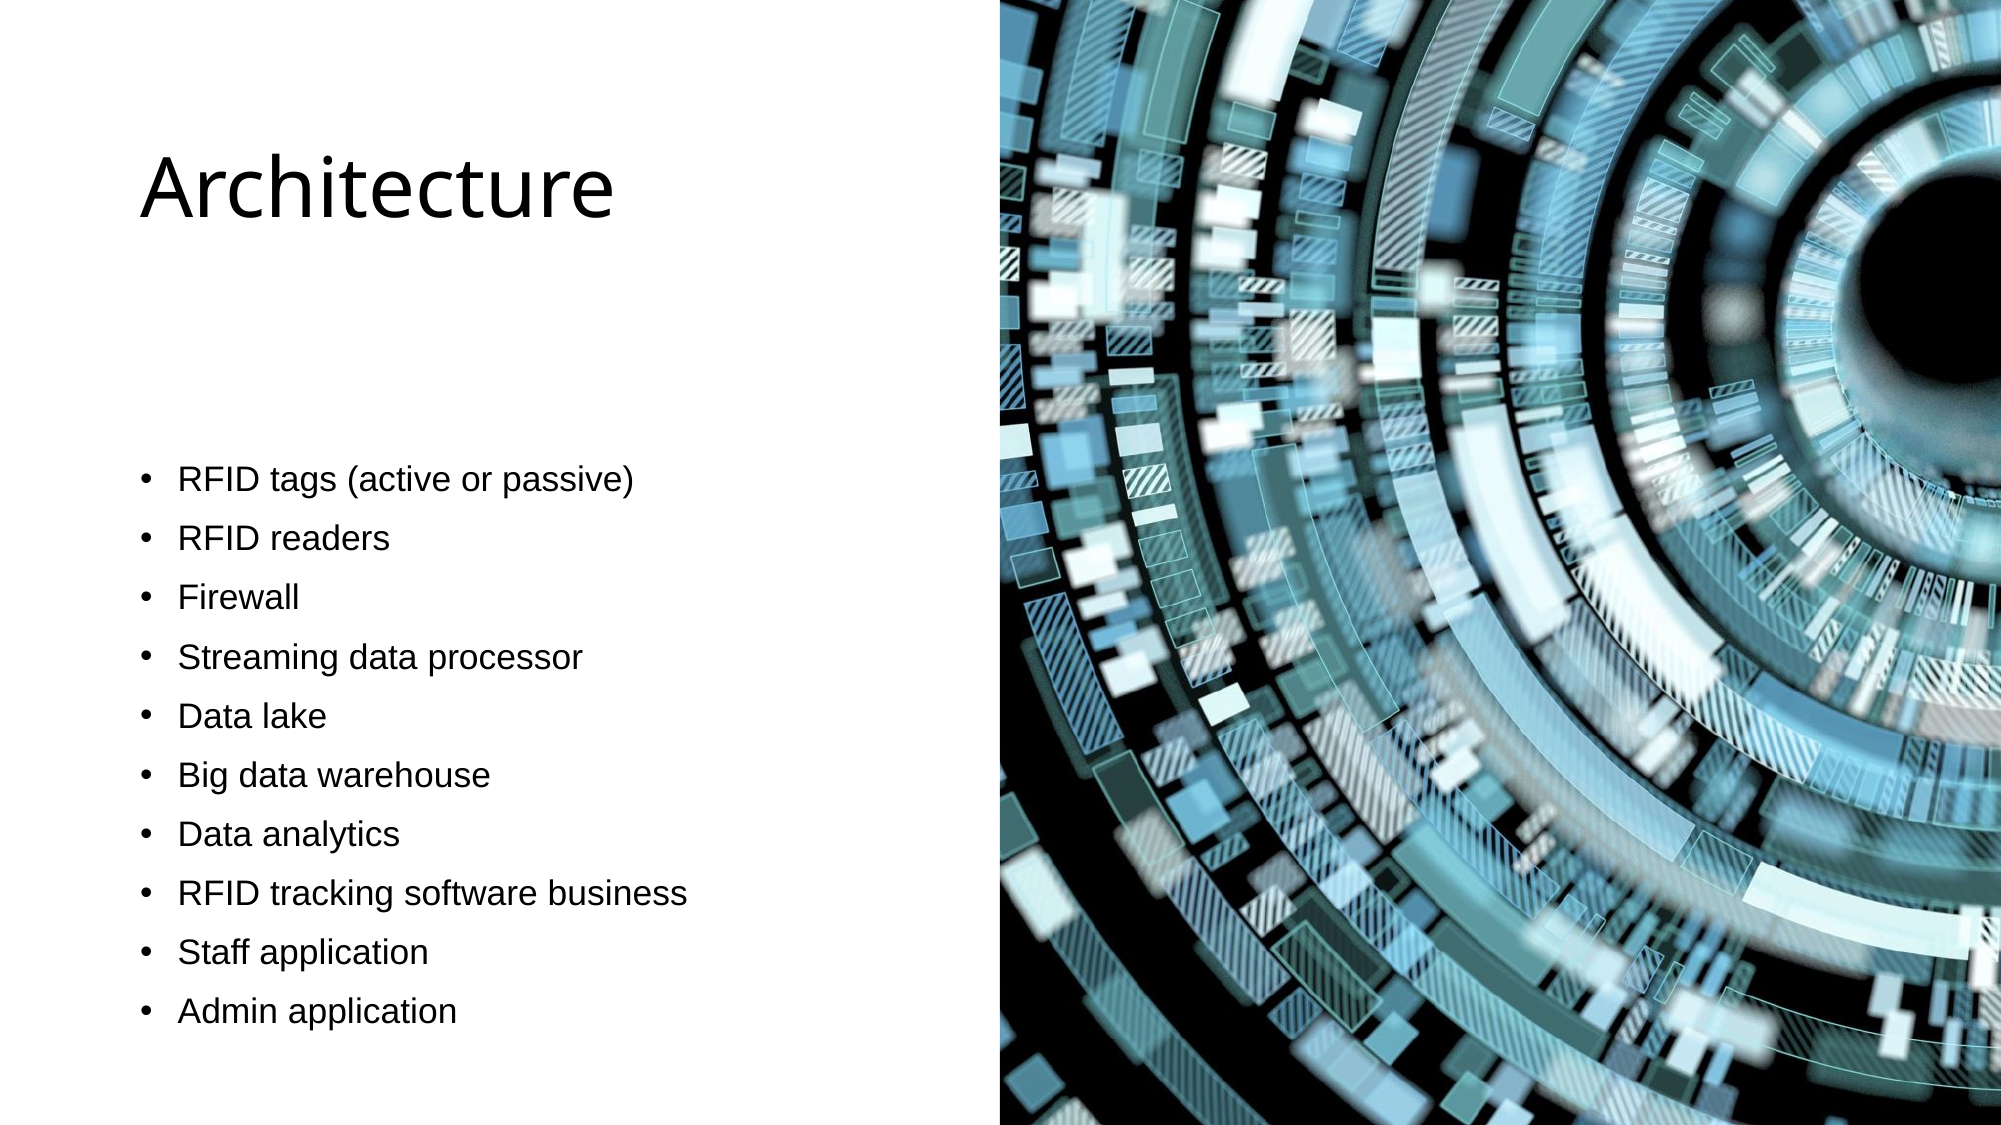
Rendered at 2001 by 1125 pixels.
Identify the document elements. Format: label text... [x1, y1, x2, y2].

title Architecture [124, 57, 888, 324]
picture [999, 0, 2001, 1125]
list RFID tags (active or passive) RFID readers Firewall Streaming data processor Data lake Big data warehouse Data analytics RFID tracking software business Staff application Admin application [124, 450, 888, 1043]
